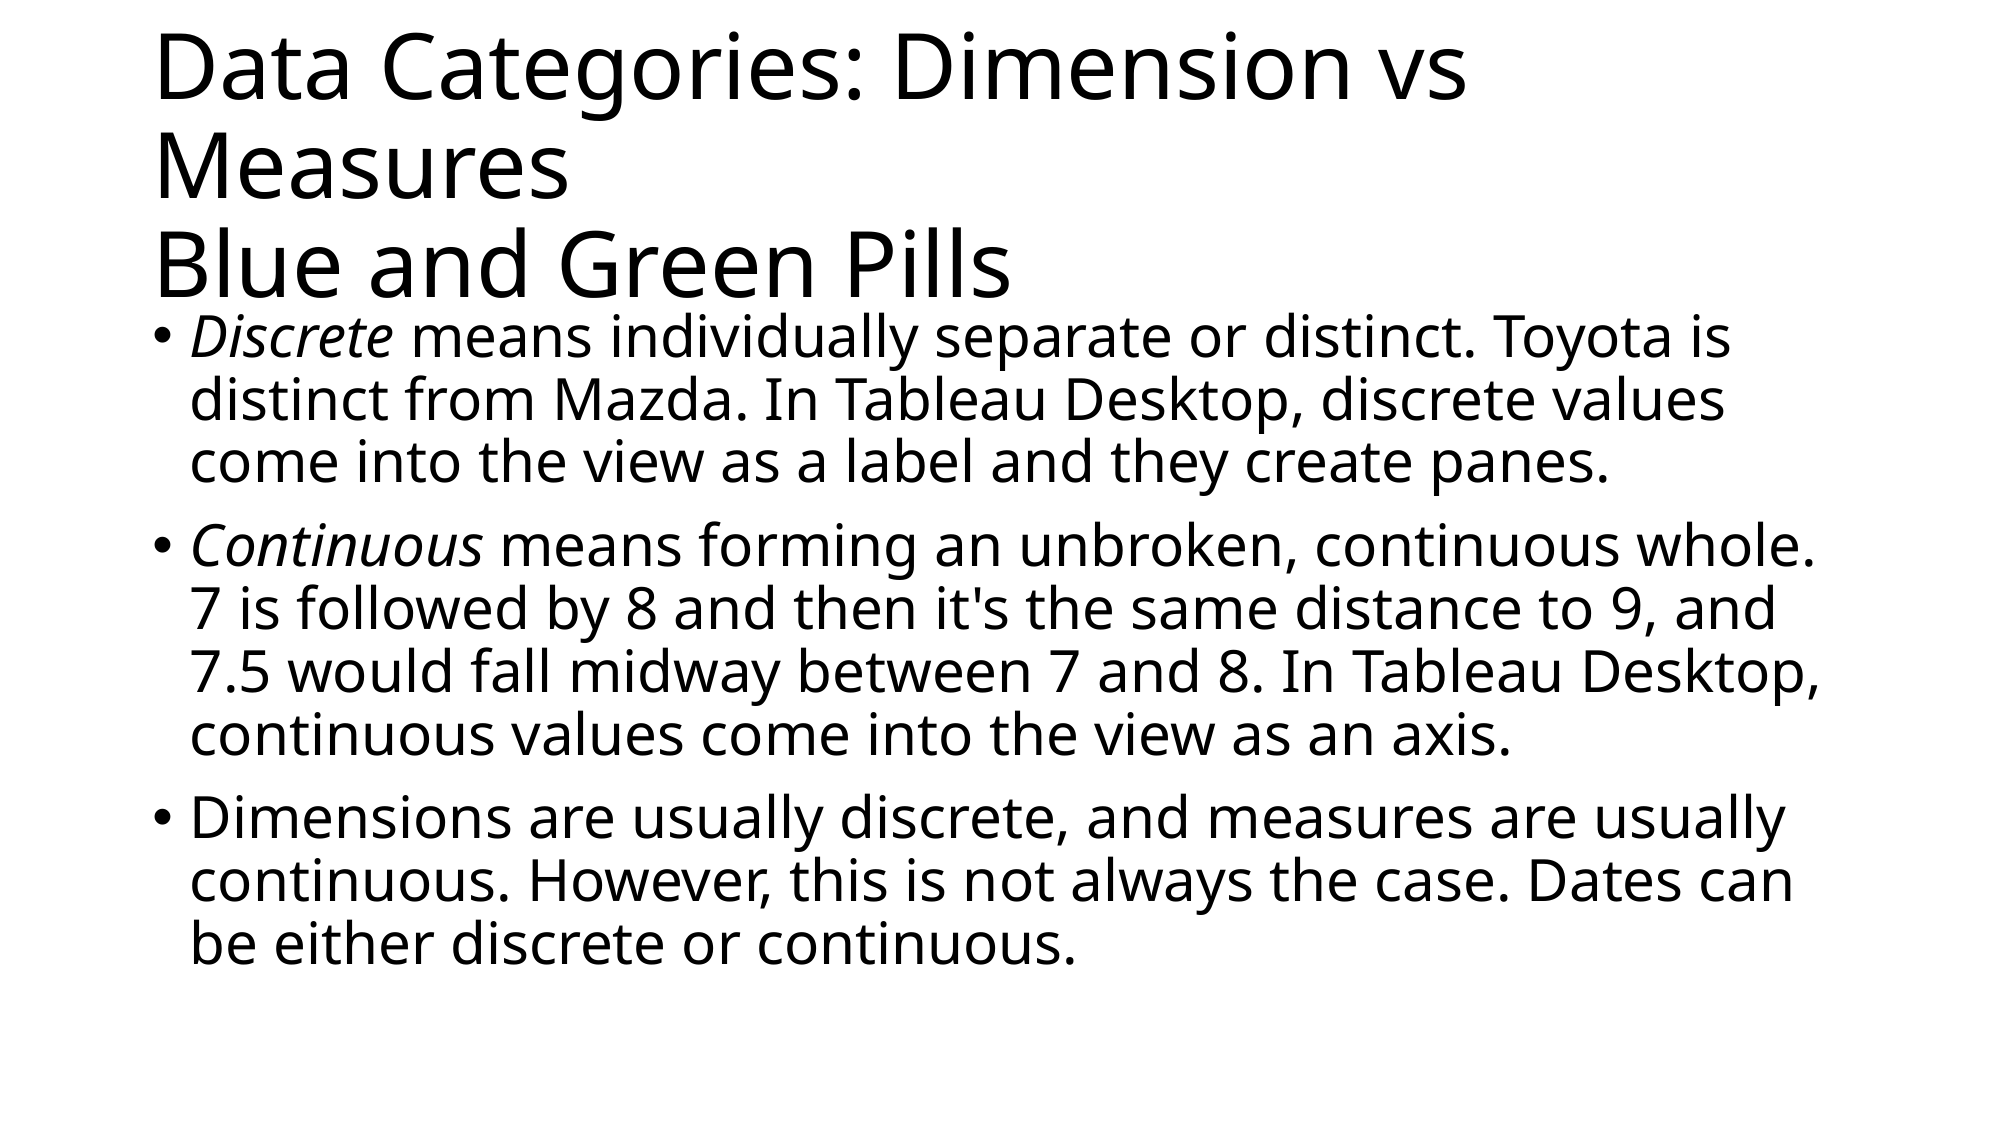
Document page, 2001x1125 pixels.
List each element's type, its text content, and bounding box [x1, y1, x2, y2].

title Data Categories: Dimension vs Measures Blue and Green Pills [137, 59, 1863, 278]
list Discrete means individually separate or distinct. Toyota is distinct from Mazda. In Tableau Desktop, discrete values come into the view as a label and they create panes. Continuous means forming an unbroken, continuous whole. 7 is followed by 8 and then it's the same distance to 9, and 7.5 would fall midway between 7 and 8. In Tableau Desktop, continuous values come into the view as an axis. Dimensions are usually discrete, and measures are usually continuous. However, this is not always the case. Dates can be either discrete or continuous. [137, 299, 1863, 1014]
